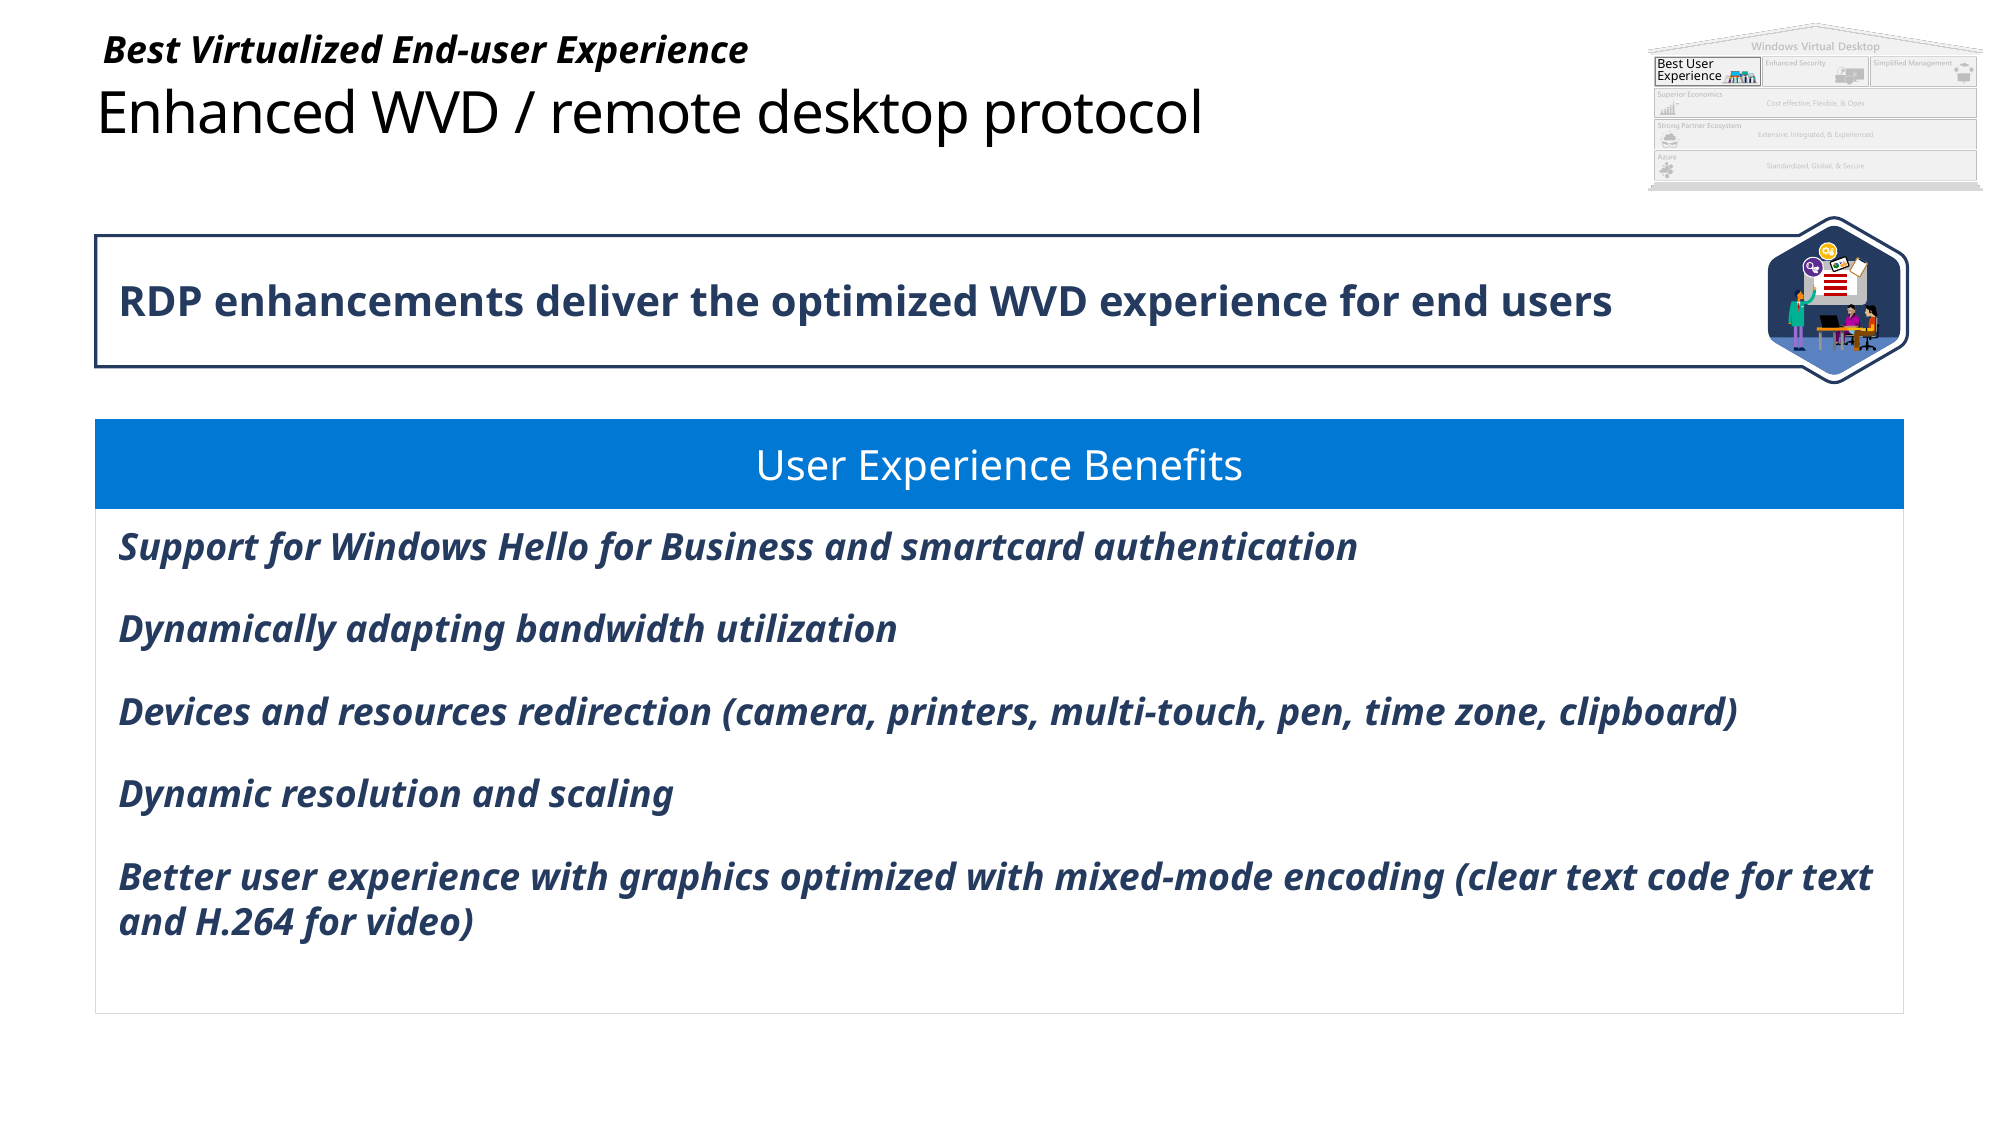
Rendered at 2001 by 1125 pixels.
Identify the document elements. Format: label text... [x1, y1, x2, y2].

text_box User Experience Benefits [95, 419, 1904, 509]
text_box Best Virtualized End-user Experience [88, 18, 765, 79]
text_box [1767, 224, 1901, 376]
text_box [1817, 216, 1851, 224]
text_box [1648, 23, 1983, 191]
text_box Support for Windows Hello for Business and smartcard authentication Dynamically adapting bandwidth utilization Devices and resources redirection (camera, printers, multi-touch, pen, time zone, clipboard) Dynamic resolution and scaling Better user experience with graphics optimized with mixed-mode encoding (clear text code for text and H.264 for video) [95, 509, 1904, 1014]
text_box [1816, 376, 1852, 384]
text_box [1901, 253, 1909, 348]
text_box RDP enhancements deliver the optimized WVD experience for end users [95, 234, 1767, 368]
title Enhanced WVD / remote desktop protocol [96, 75, 1629, 146]
